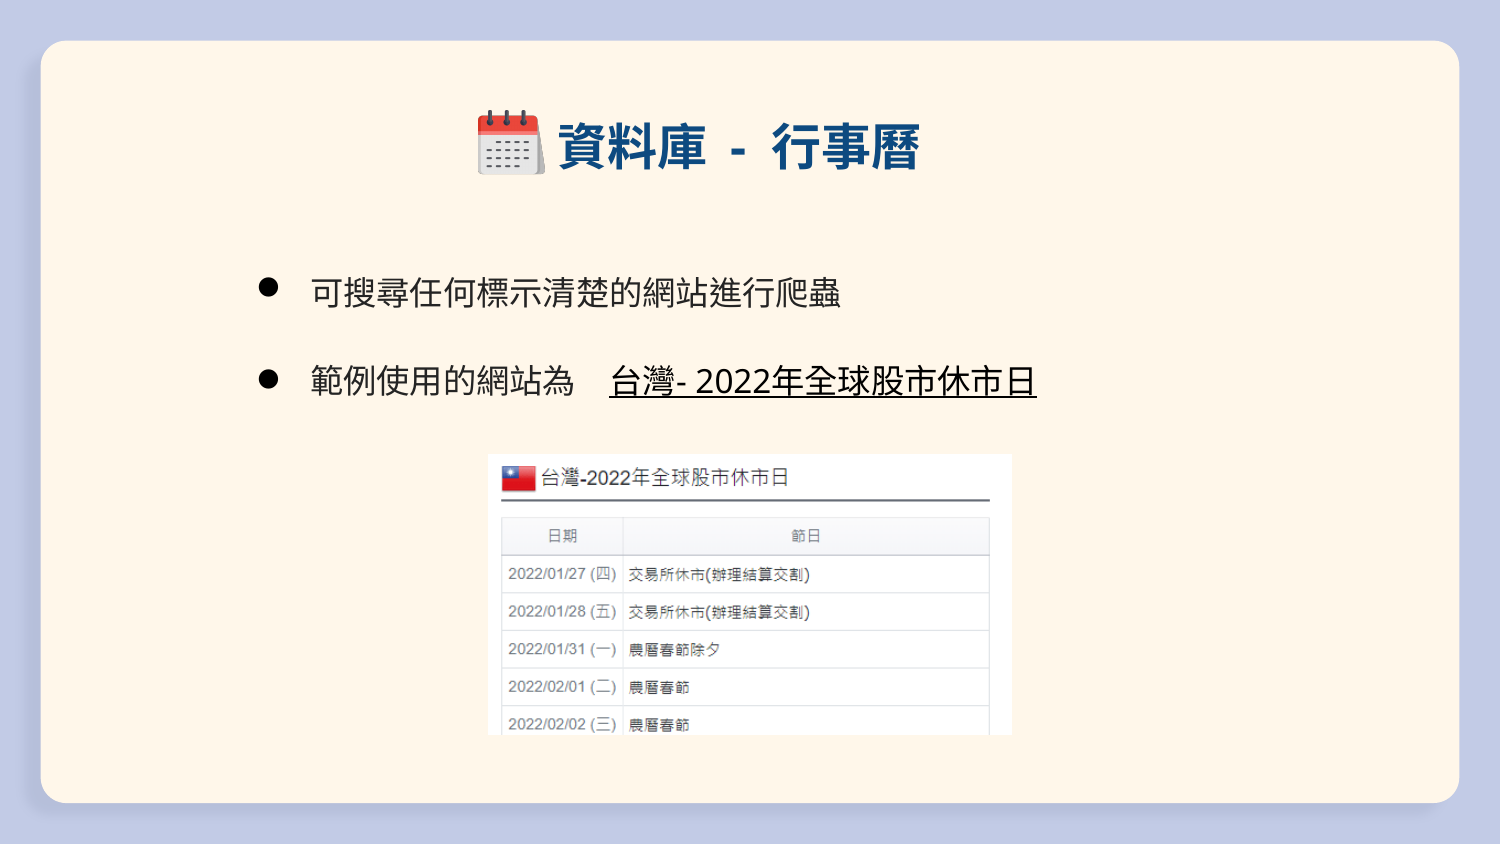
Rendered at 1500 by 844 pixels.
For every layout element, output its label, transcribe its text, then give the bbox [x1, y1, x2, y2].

title 資料庫 - 行事曆 [106, 81, 1373, 175]
picture [478, 109, 545, 176]
subtitle 可搜尋任何標示清楚的網站進行爬蟲 範例使用的網站為 台灣- 2022年全球股市休市日 [235, 231, 1317, 635]
picture [488, 454, 1012, 735]
